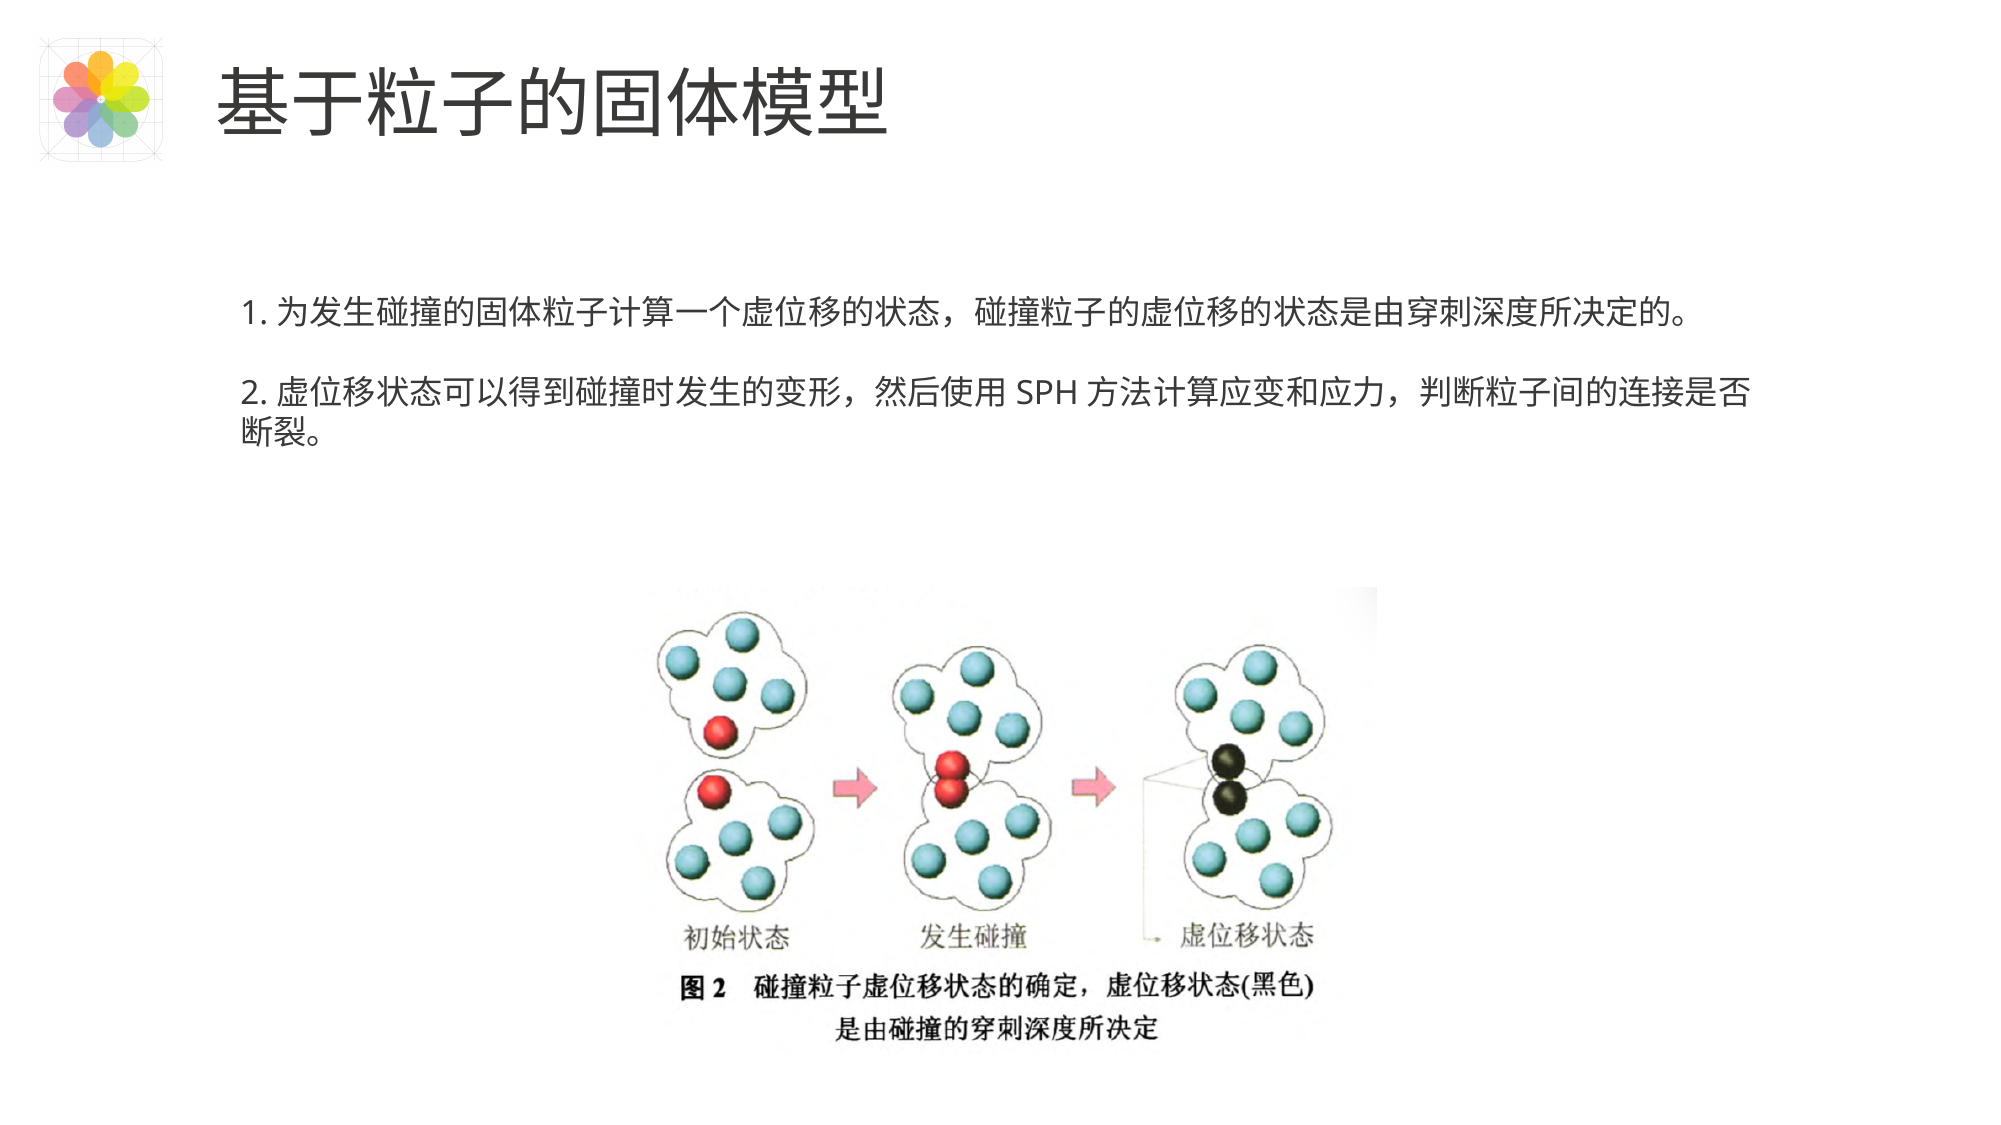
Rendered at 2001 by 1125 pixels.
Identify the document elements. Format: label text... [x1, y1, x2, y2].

picture [623, 587, 1377, 1056]
text_box 基于粒子的固体模型 [201, 47, 1498, 153]
text_box 1.为发生碰撞的固体粒子计算一个虚位移的状态，碰撞粒子的虚位移的状态是由穿刺深度所决定的。 2.虚位移状态可以得到碰撞时发生的变形，然后使用SPH方法计算应变和应力，判断粒子间的连接是否断裂。 [225, 284, 1776, 459]
picture [32, 31, 167, 170]
